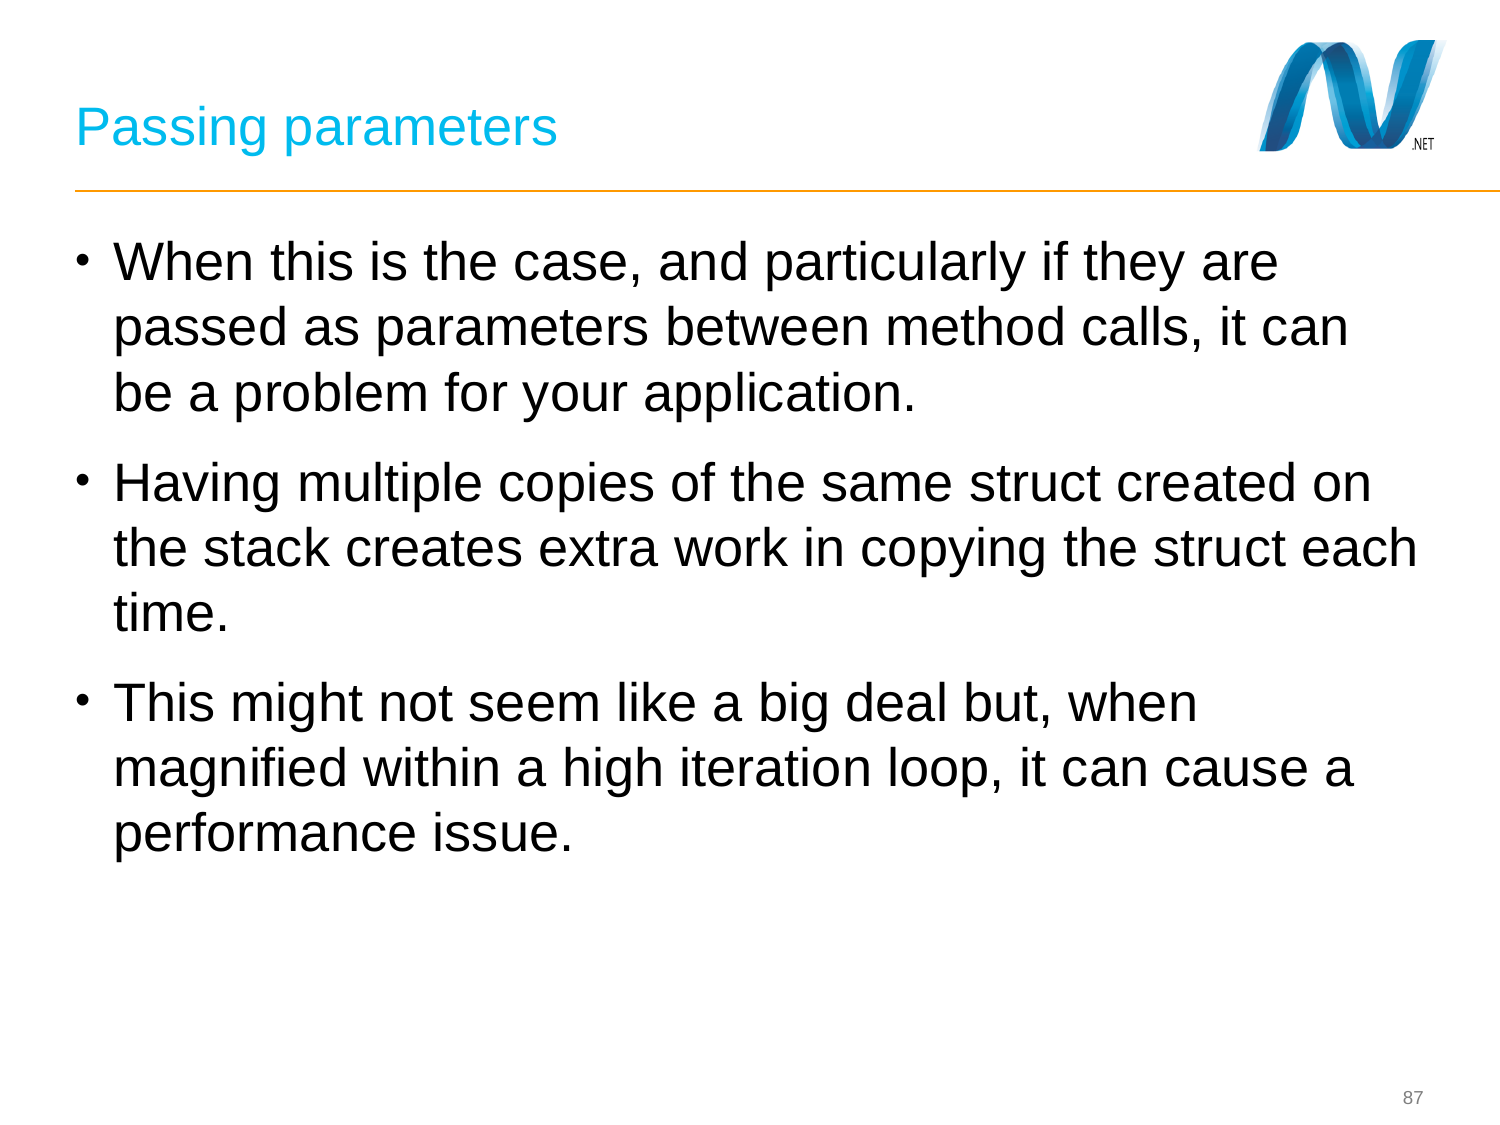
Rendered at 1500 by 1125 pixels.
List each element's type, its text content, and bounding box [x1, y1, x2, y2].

list When this is the case, and particularly if they are passed as parameters between method calls, it can be a problem for your application. Having multiple copies of the same struct created on the stack creates extra work in copying the struct each time. This might not seem like a big deal but, when magnified within a high iteration loop, it can cause a performance issue. [75, 226, 1425, 1000]
title Passing parameters [75, 27, 1422, 157]
picture [1253, 26, 1450, 177]
